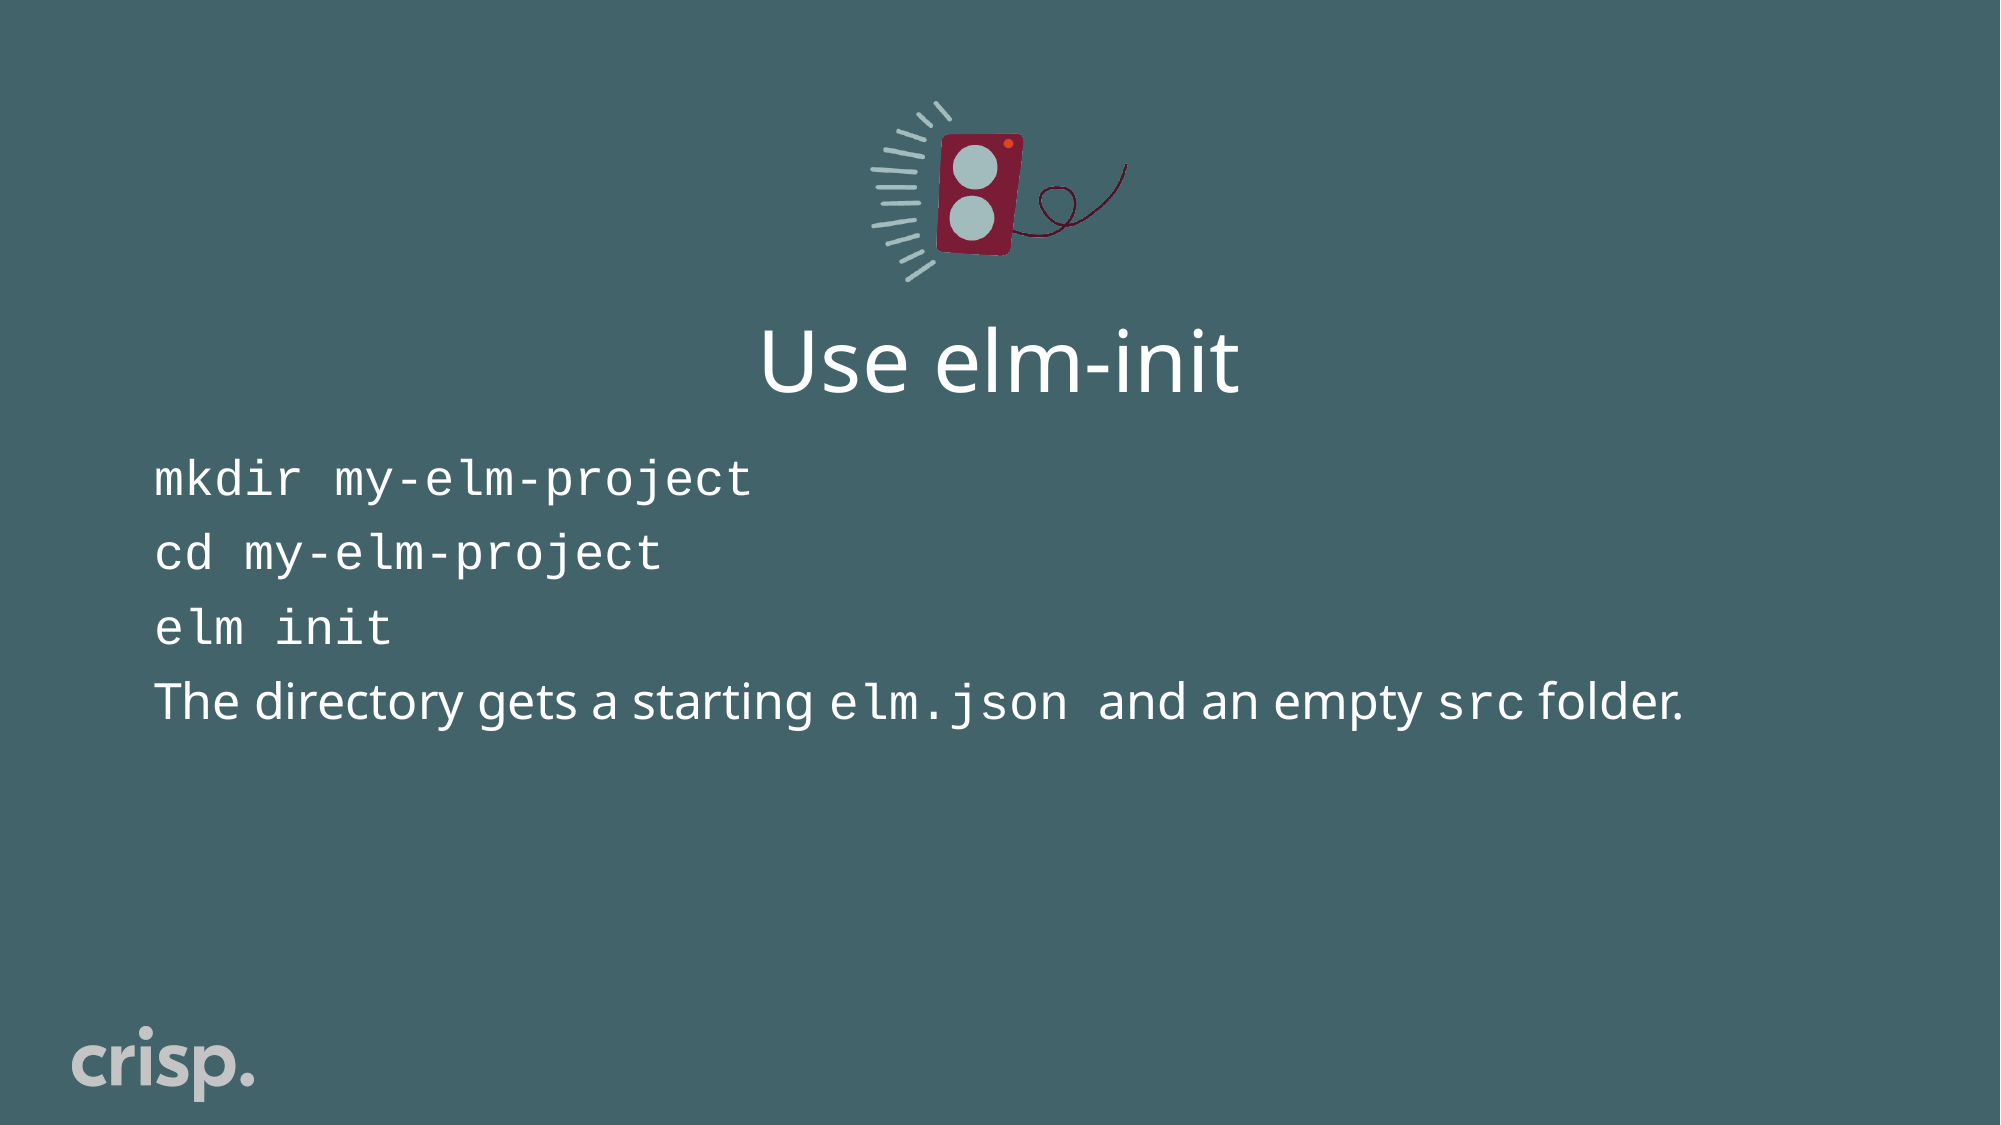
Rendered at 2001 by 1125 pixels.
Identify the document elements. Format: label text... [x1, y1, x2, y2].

picture [837, 64, 1163, 310]
list mkdir my-elm-project cd my-elm-project elm init The directory gets a starting elm.json and an empty src folder. [139, 444, 1861, 905]
title Use elm-init [139, 310, 1861, 420]
picture [72, 1026, 254, 1102]
